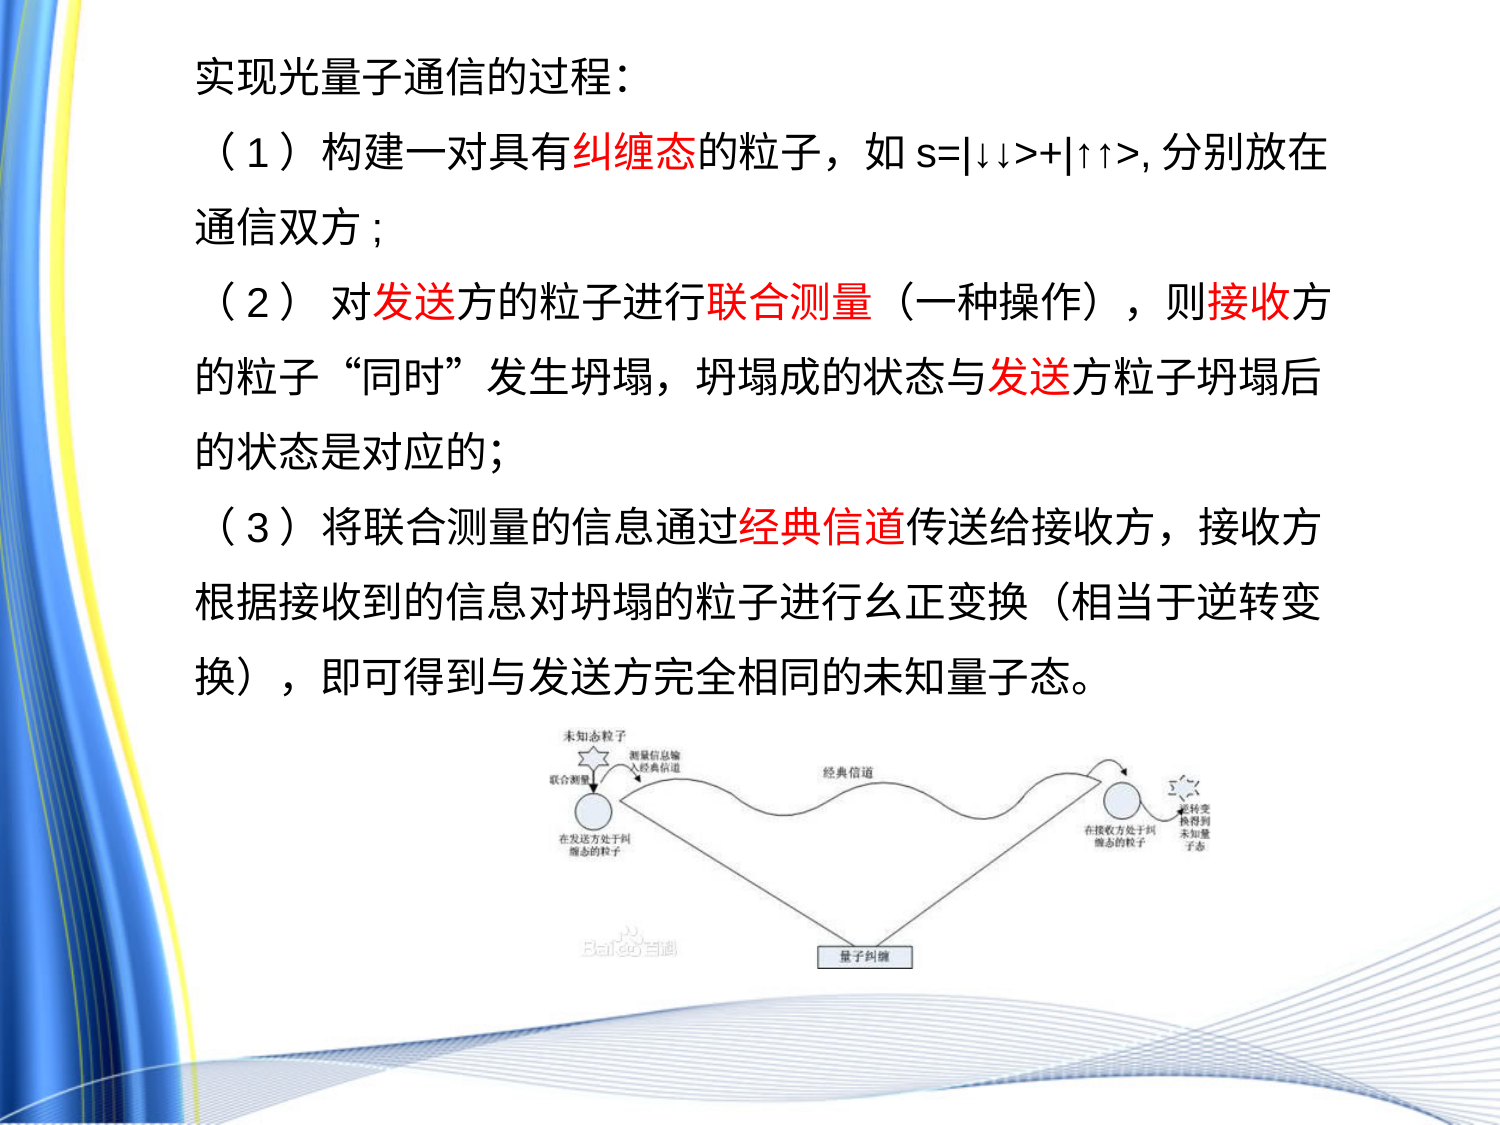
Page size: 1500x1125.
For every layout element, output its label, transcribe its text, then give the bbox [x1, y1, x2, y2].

list 实现光量子通信的过程： （1）构建一对具有纠缠态的粒子，如s=|↓↓>+|↑↑>,分别放在通信双方; （2） 对发送方的粒子进行联合测量（一种操作），则接收方的粒子“同时”发生坍塌，坍塌成的状态与发送方粒子坍塌后的状态是对应的； （3）将联合测量的信息通过经典信道传送给接收方，接收方根据接收到的信息对坍塌的粒子进行幺正变换（相当于逆转变换），即可得到与发送方完全相同的未知量子态。 [177, 42, 1377, 715]
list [548, 727, 1211, 969]
picture [0, 0, 1500, 1125]
